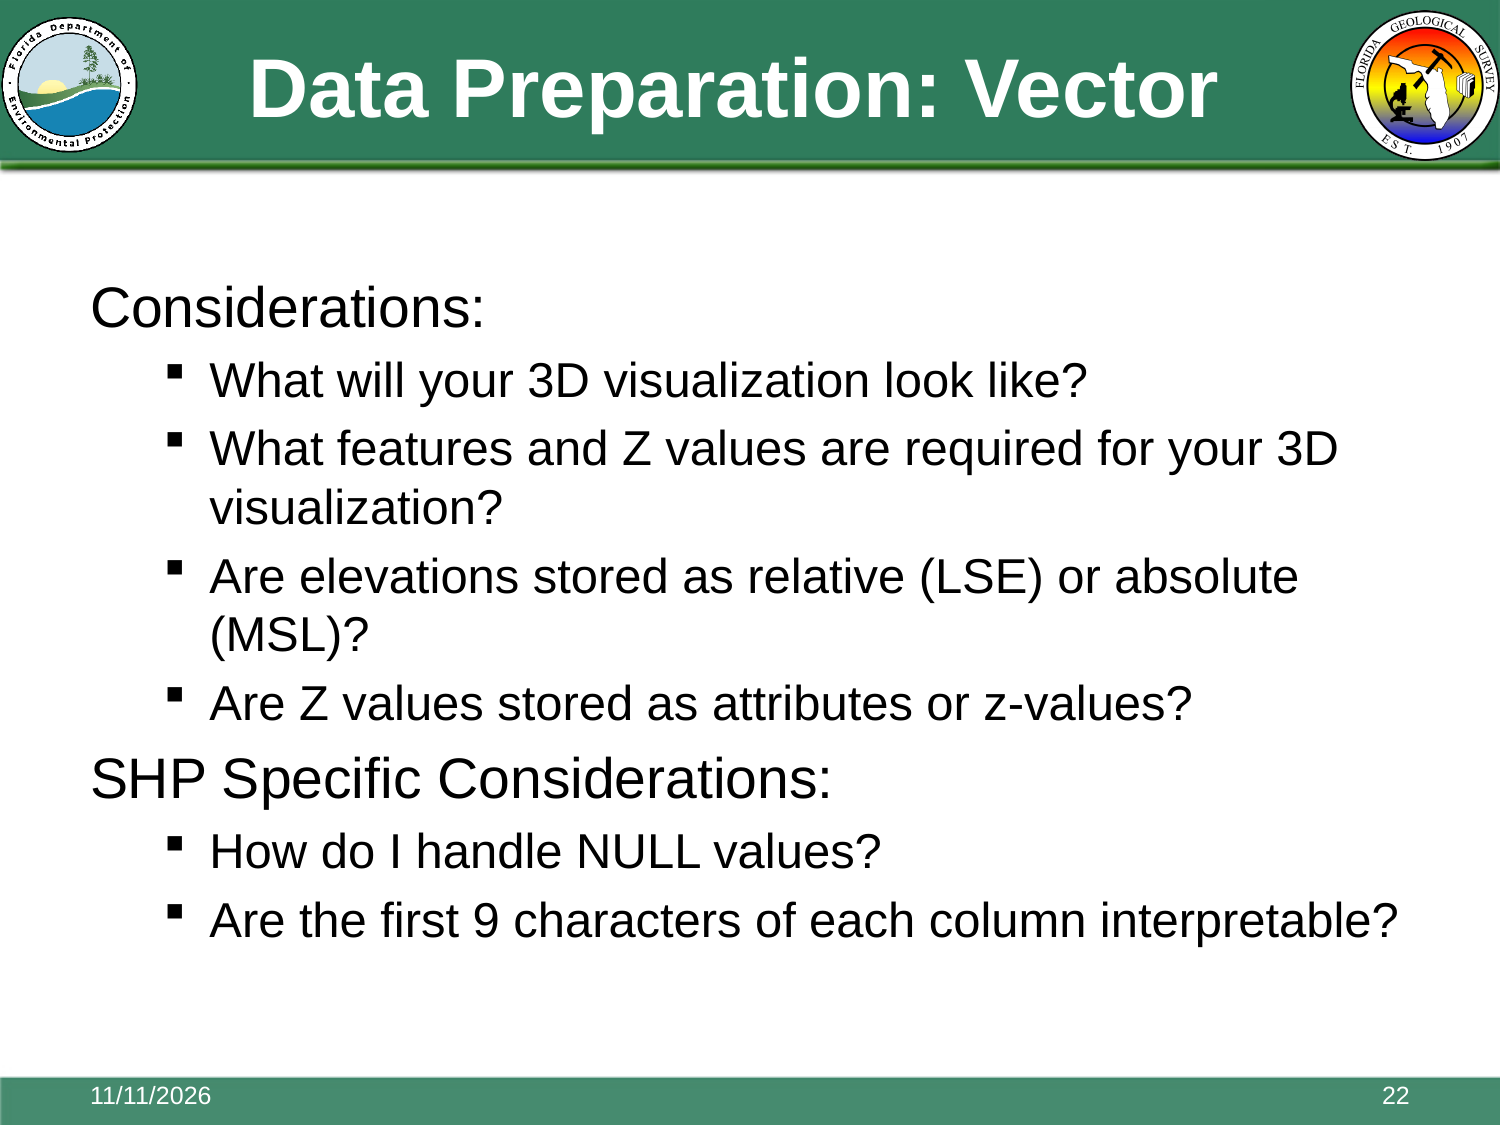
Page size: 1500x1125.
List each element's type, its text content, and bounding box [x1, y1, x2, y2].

title Data Preparation: Vector [159, 7, 1310, 161]
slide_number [75, 1065, 425, 1125]
slide_number 22 [1074, 1065, 1425, 1125]
list Considerations: What will your 3D visualization look like? What features and Z values are required for your 3D visualization? Are elevations stored as relative (LSE) or absolute (MSL)? Are Z values stored as attributes or z-values? SHP Specific Considerations: How do I handle NULL values? Are the first 9 characters of each column interpretable? [75, 262, 1425, 1005]
picture [0, 0, 1500, 1125]
